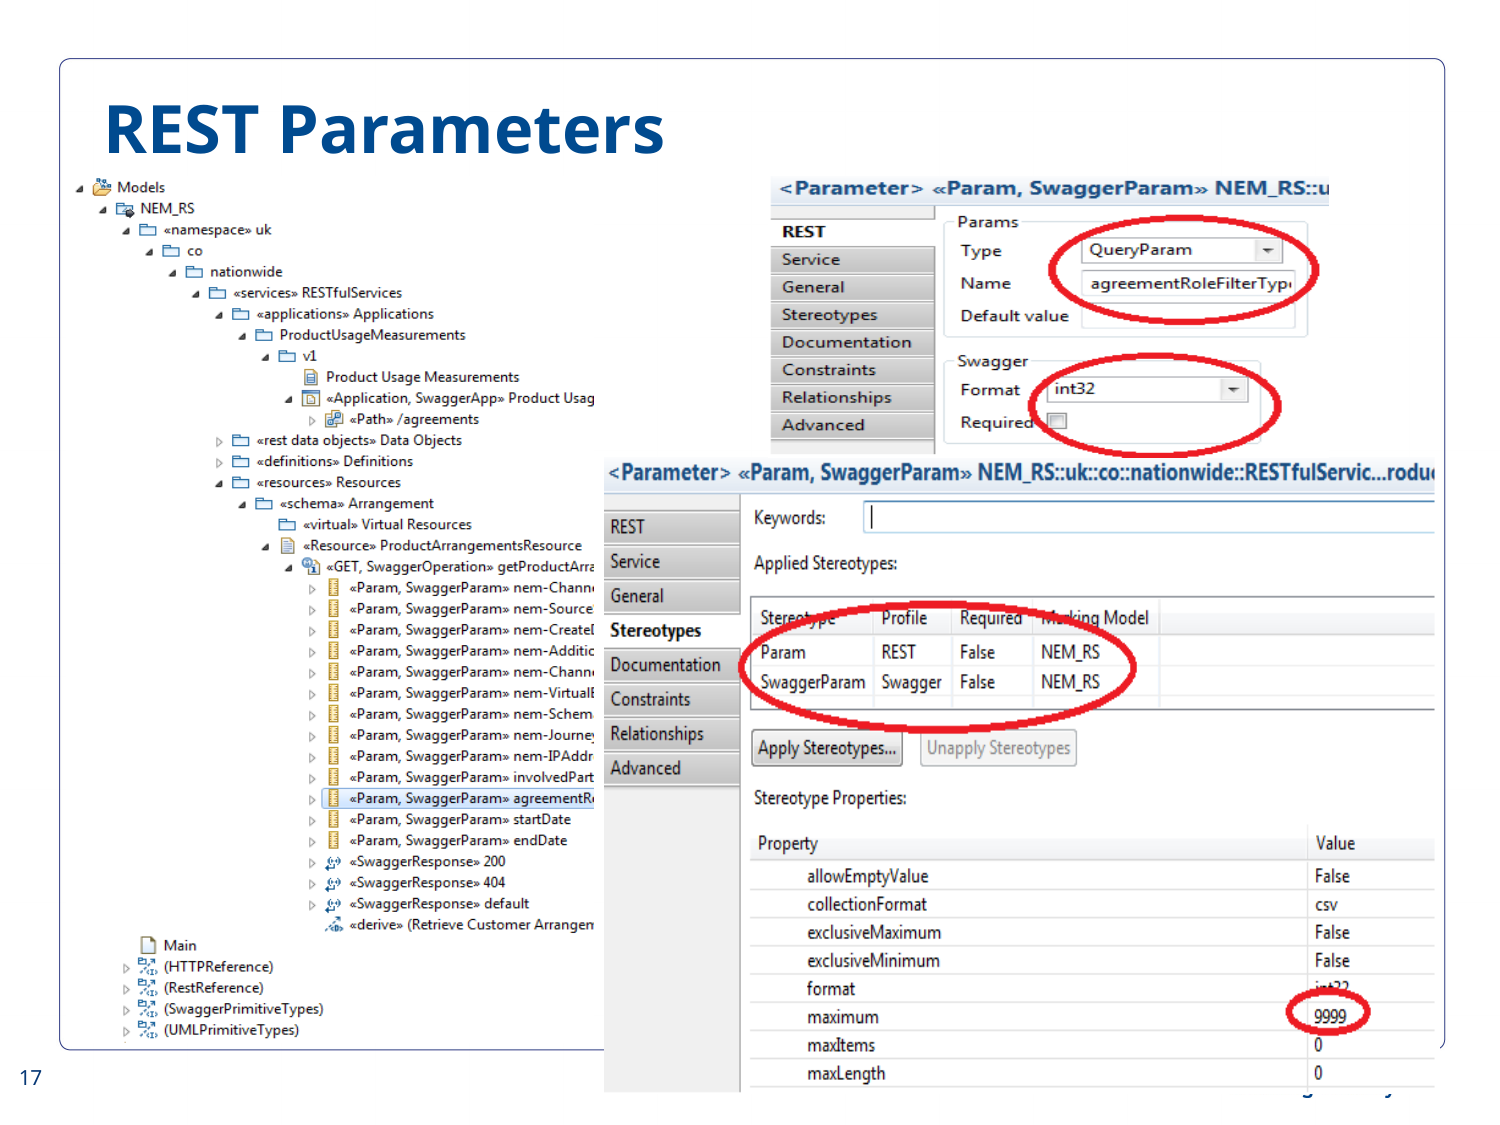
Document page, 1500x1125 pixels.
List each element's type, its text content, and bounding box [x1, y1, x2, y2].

text_box REST Parameters [103, 102, 1049, 177]
picture [0, 0, 1500, 1125]
